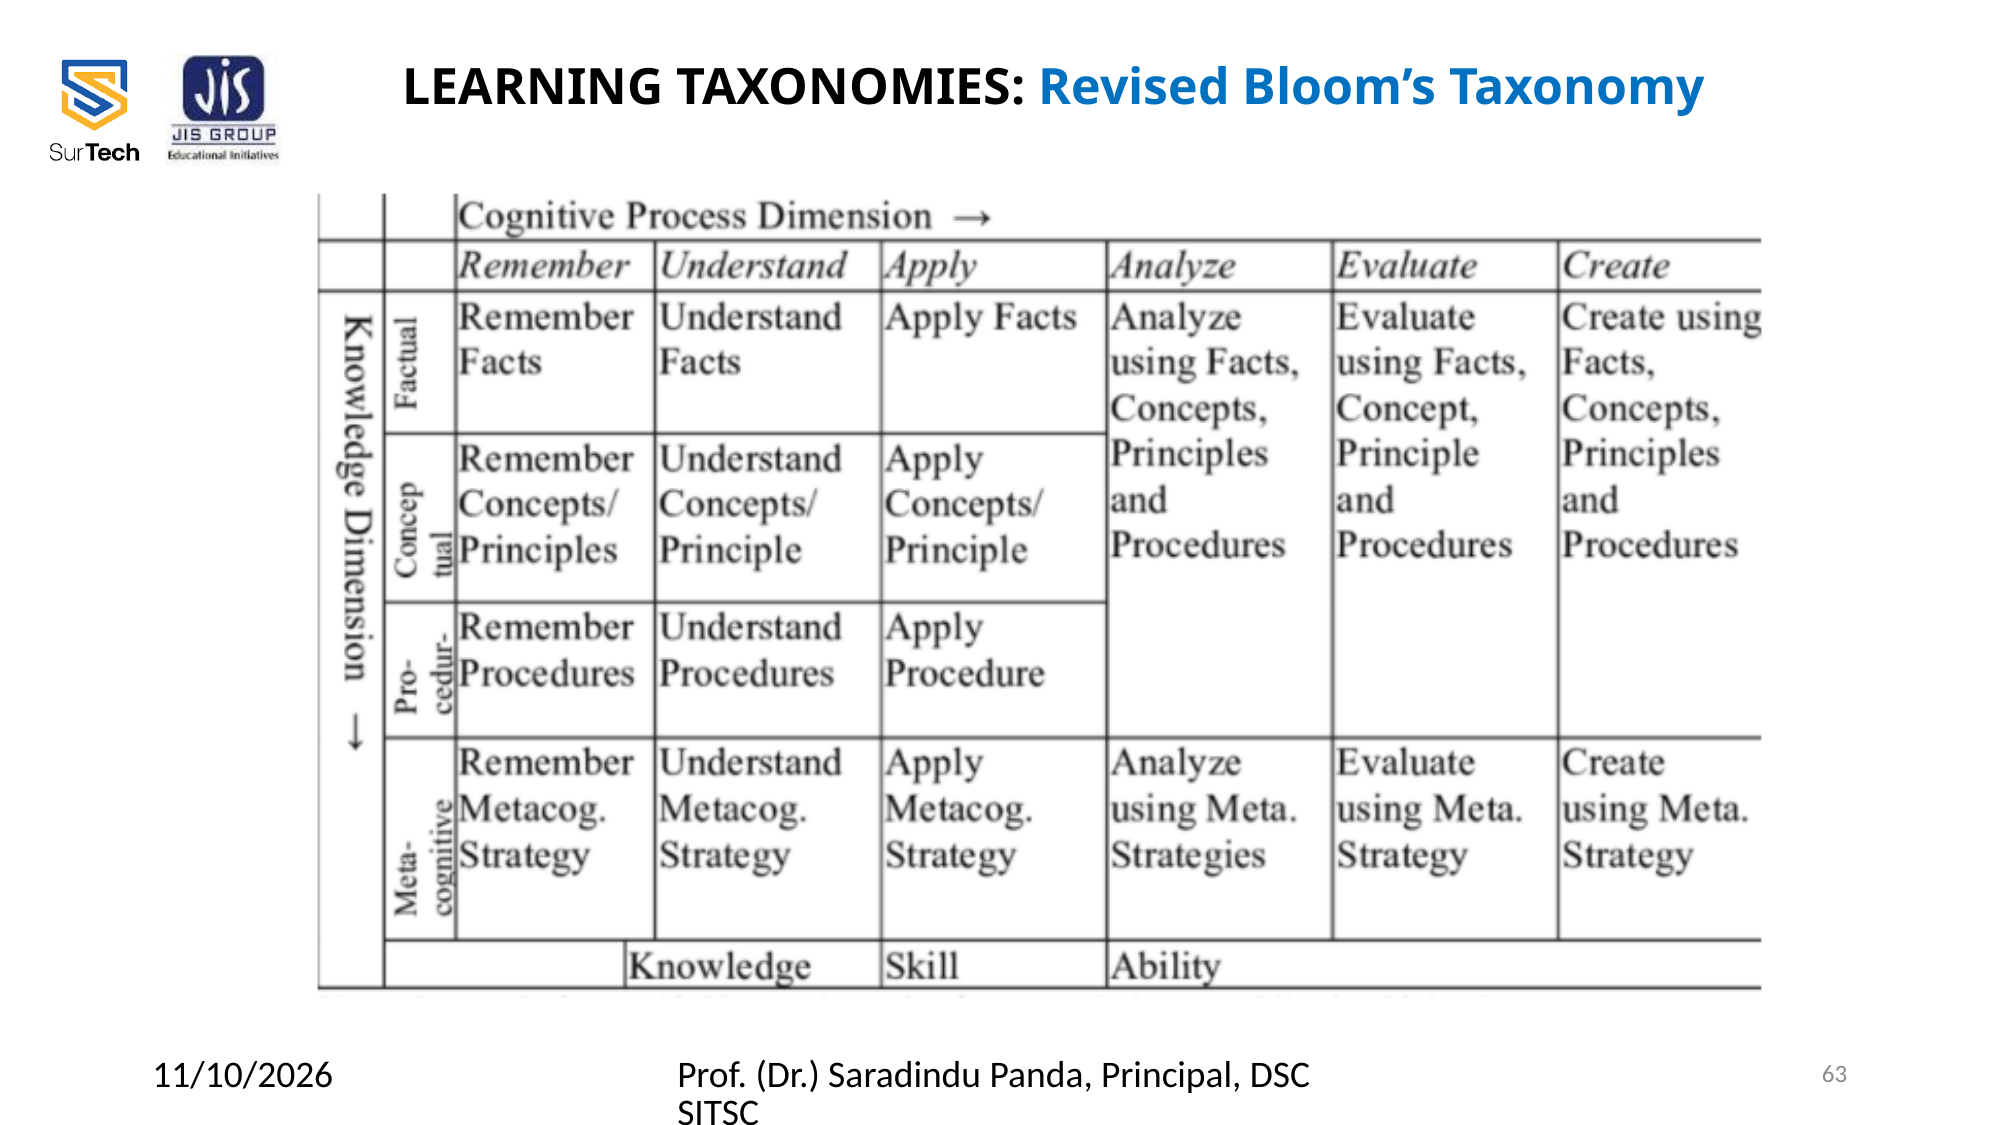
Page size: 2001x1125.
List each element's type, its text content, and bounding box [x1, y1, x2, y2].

footer Prof. (Dr.) Saradindu Panda, Principal, DSCSITSC [662, 1042, 1338, 1103]
title LEARNING TAXONOMIES: Revised Bloom’s Taxonomy [387, 50, 1893, 123]
slide_number 63 [1412, 1042, 1863, 1103]
picture [310, 184, 1770, 998]
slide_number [137, 1042, 588, 1103]
picture [23, 39, 282, 181]
